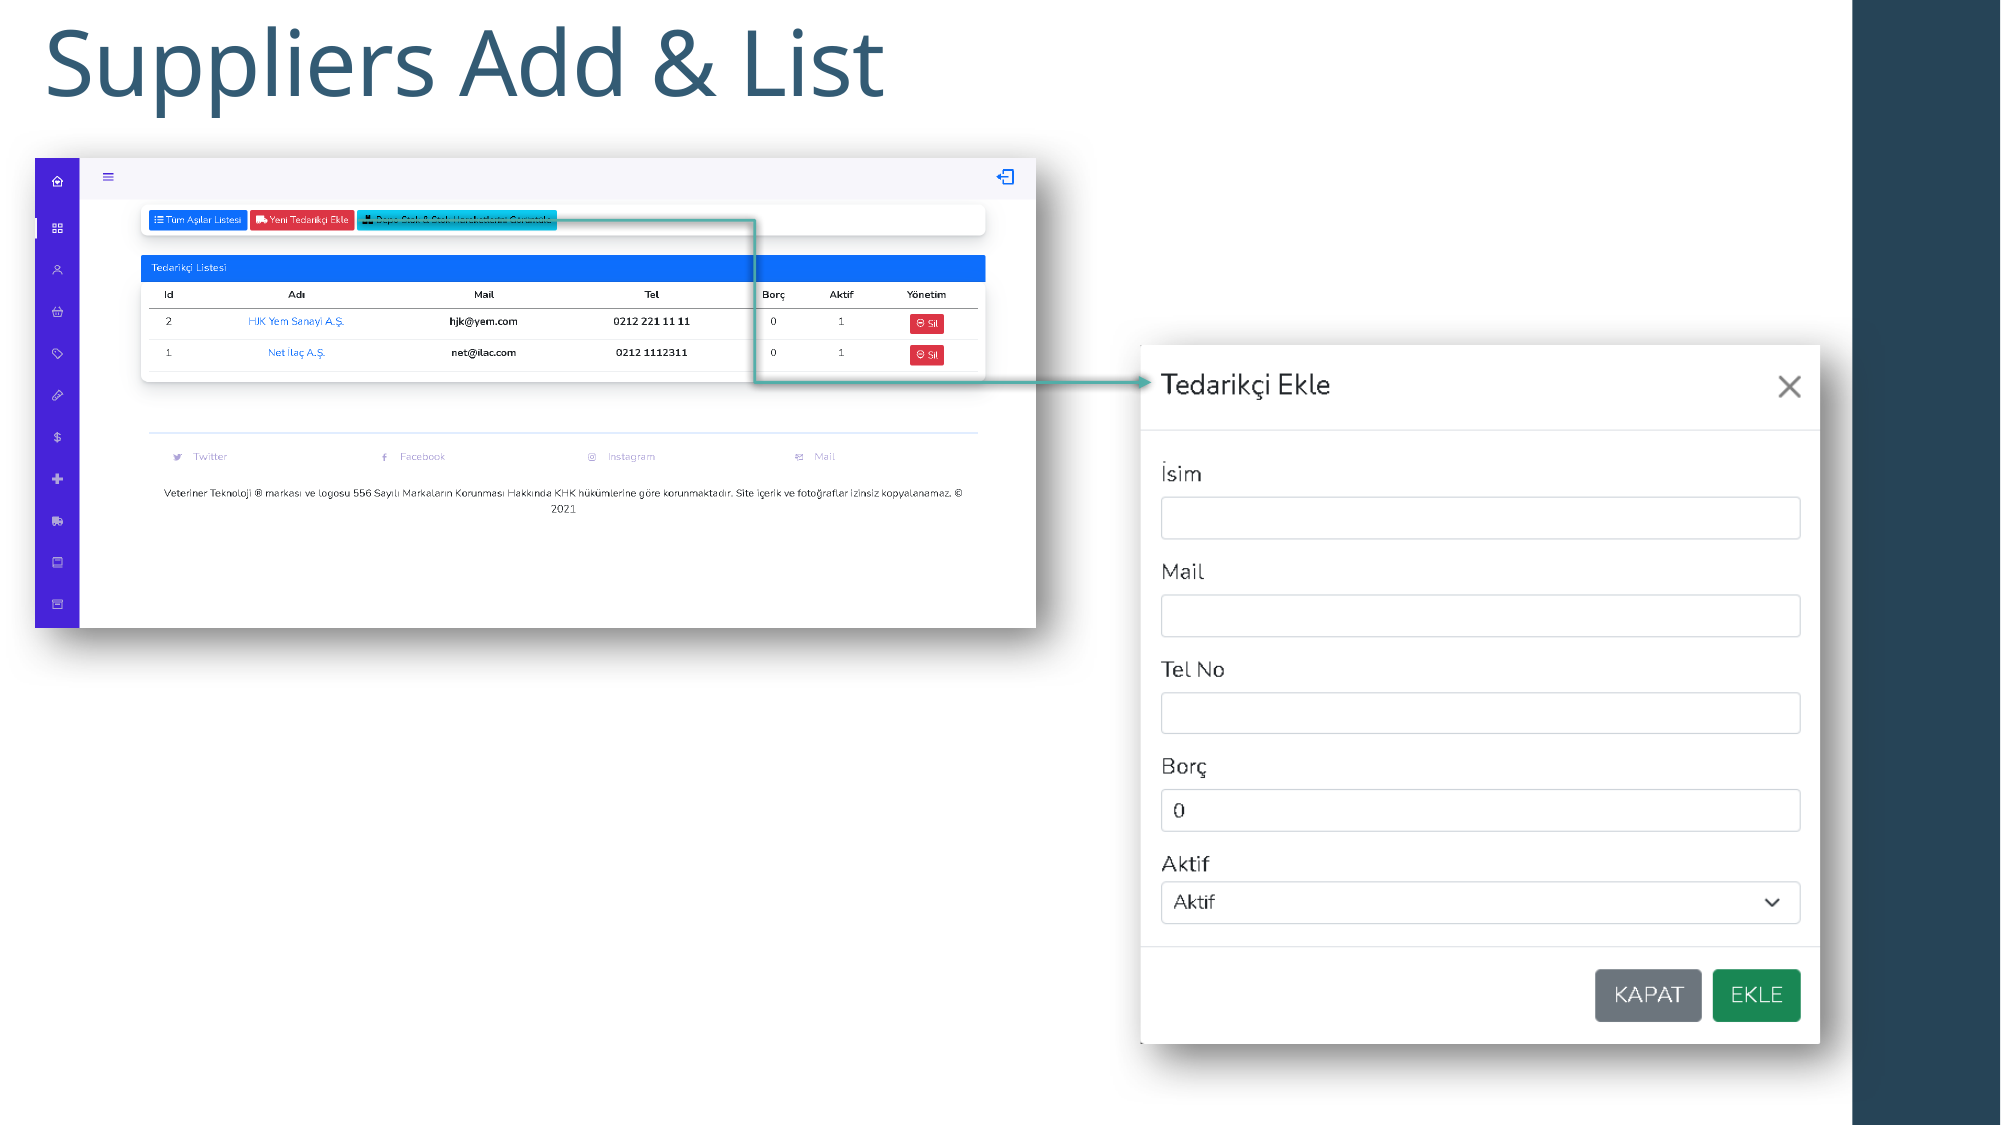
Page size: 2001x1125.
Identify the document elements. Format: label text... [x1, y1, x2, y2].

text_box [357, 219, 1152, 383]
picture [35, 158, 1036, 628]
title Suppliers Add & List [29, 0, 1759, 124]
picture [1140, 344, 1821, 1044]
